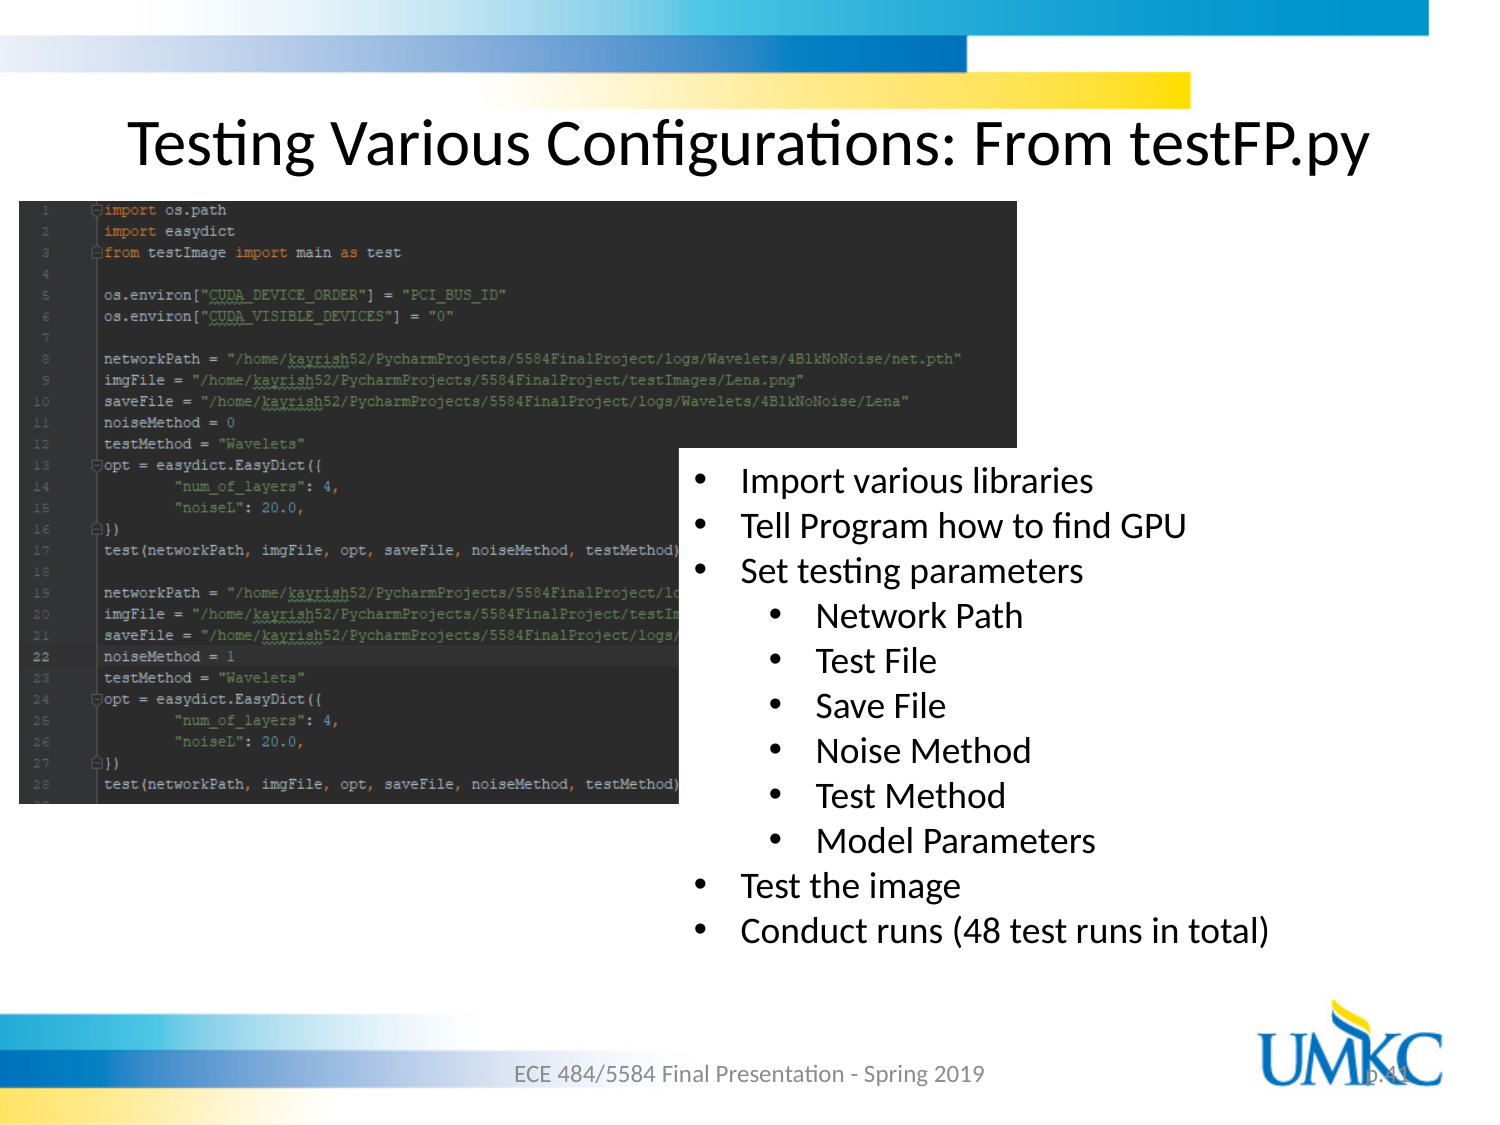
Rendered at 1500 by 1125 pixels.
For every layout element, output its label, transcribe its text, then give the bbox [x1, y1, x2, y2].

title Testing Various Configurations: From testFP.py [12, 45, 1486, 233]
footer ECE 484/5584 Final Presentation - Spring 2019 [490, 1042, 1010, 1103]
picture [0, 0, 1500, 1125]
slide_number p.41 [1074, 1042, 1425, 1103]
text_box Import various libraries Tell Program how to find GPU Set testing parameters Network Path Test File Save File Noise Method Test Method Model Parameters Test the image Conduct runs (48 test runs in total) [678, 448, 1286, 958]
